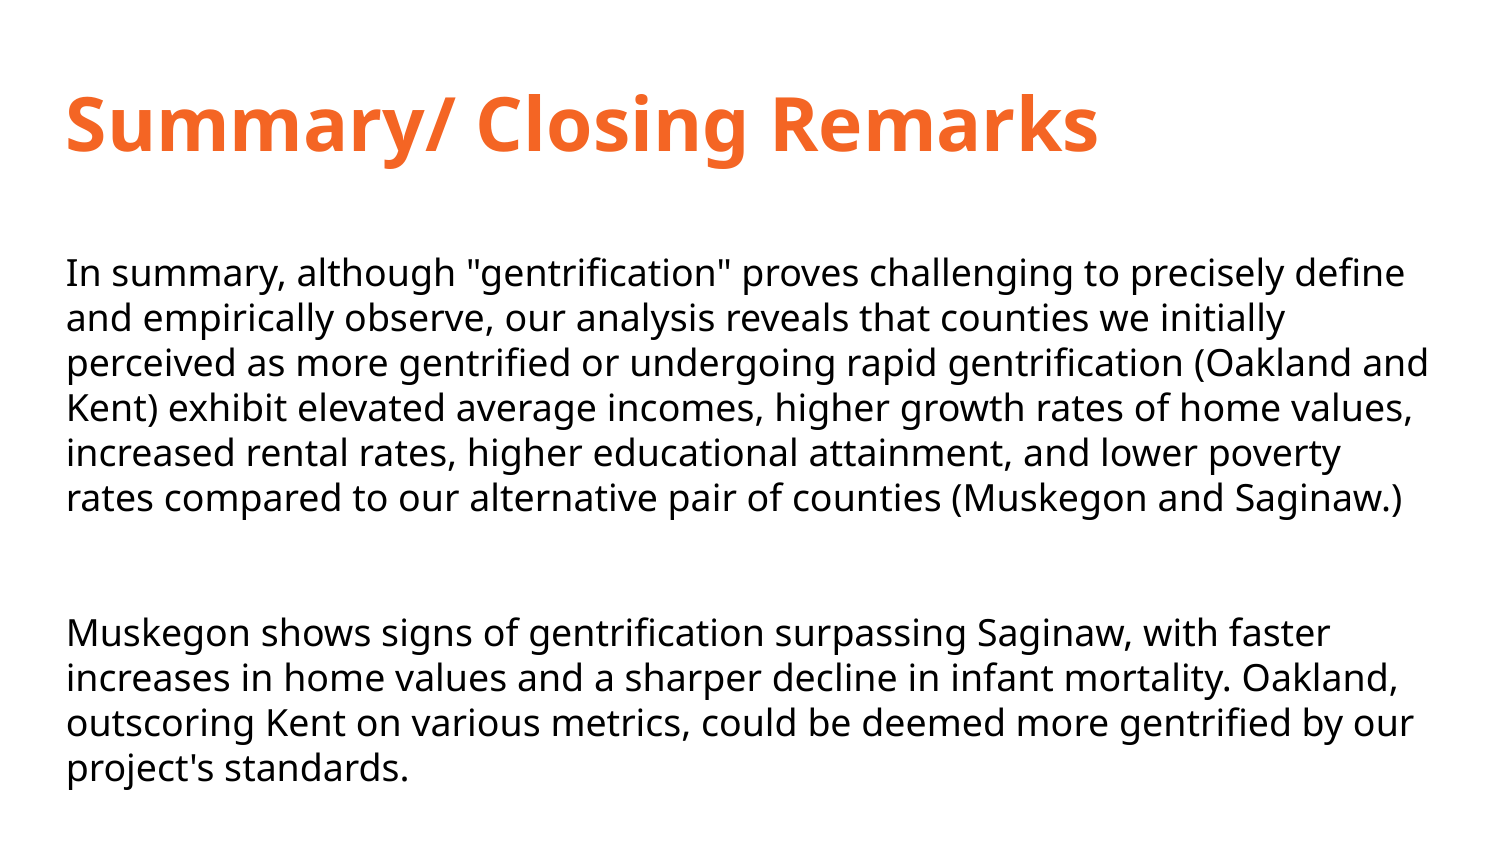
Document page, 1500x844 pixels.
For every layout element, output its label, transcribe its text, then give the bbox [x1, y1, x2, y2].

title Summary/ Closing Remarks [50, 61, 1450, 194]
text_box In summary, although "gentrification" proves challenging to precisely define and empirically observe, our analysis reveals that counties we initially perceived as more gentrified or undergoing rapid gentrification (Oakland and Kent) exhibit elevated average incomes, higher growth rates of home values, increased rental rates, higher educational attainment, and lower poverty rates compared to our alternative pair of counties (Muskegon and Saginaw.) Muskegon shows signs of gentrification surpassing Saginaw, with faster increases in home values and a sharper decline in infant mortality. Oakland, outscoring Kent on various metrics, could be deemed more gentrified by our project's standards. [50, 233, 1450, 804]
